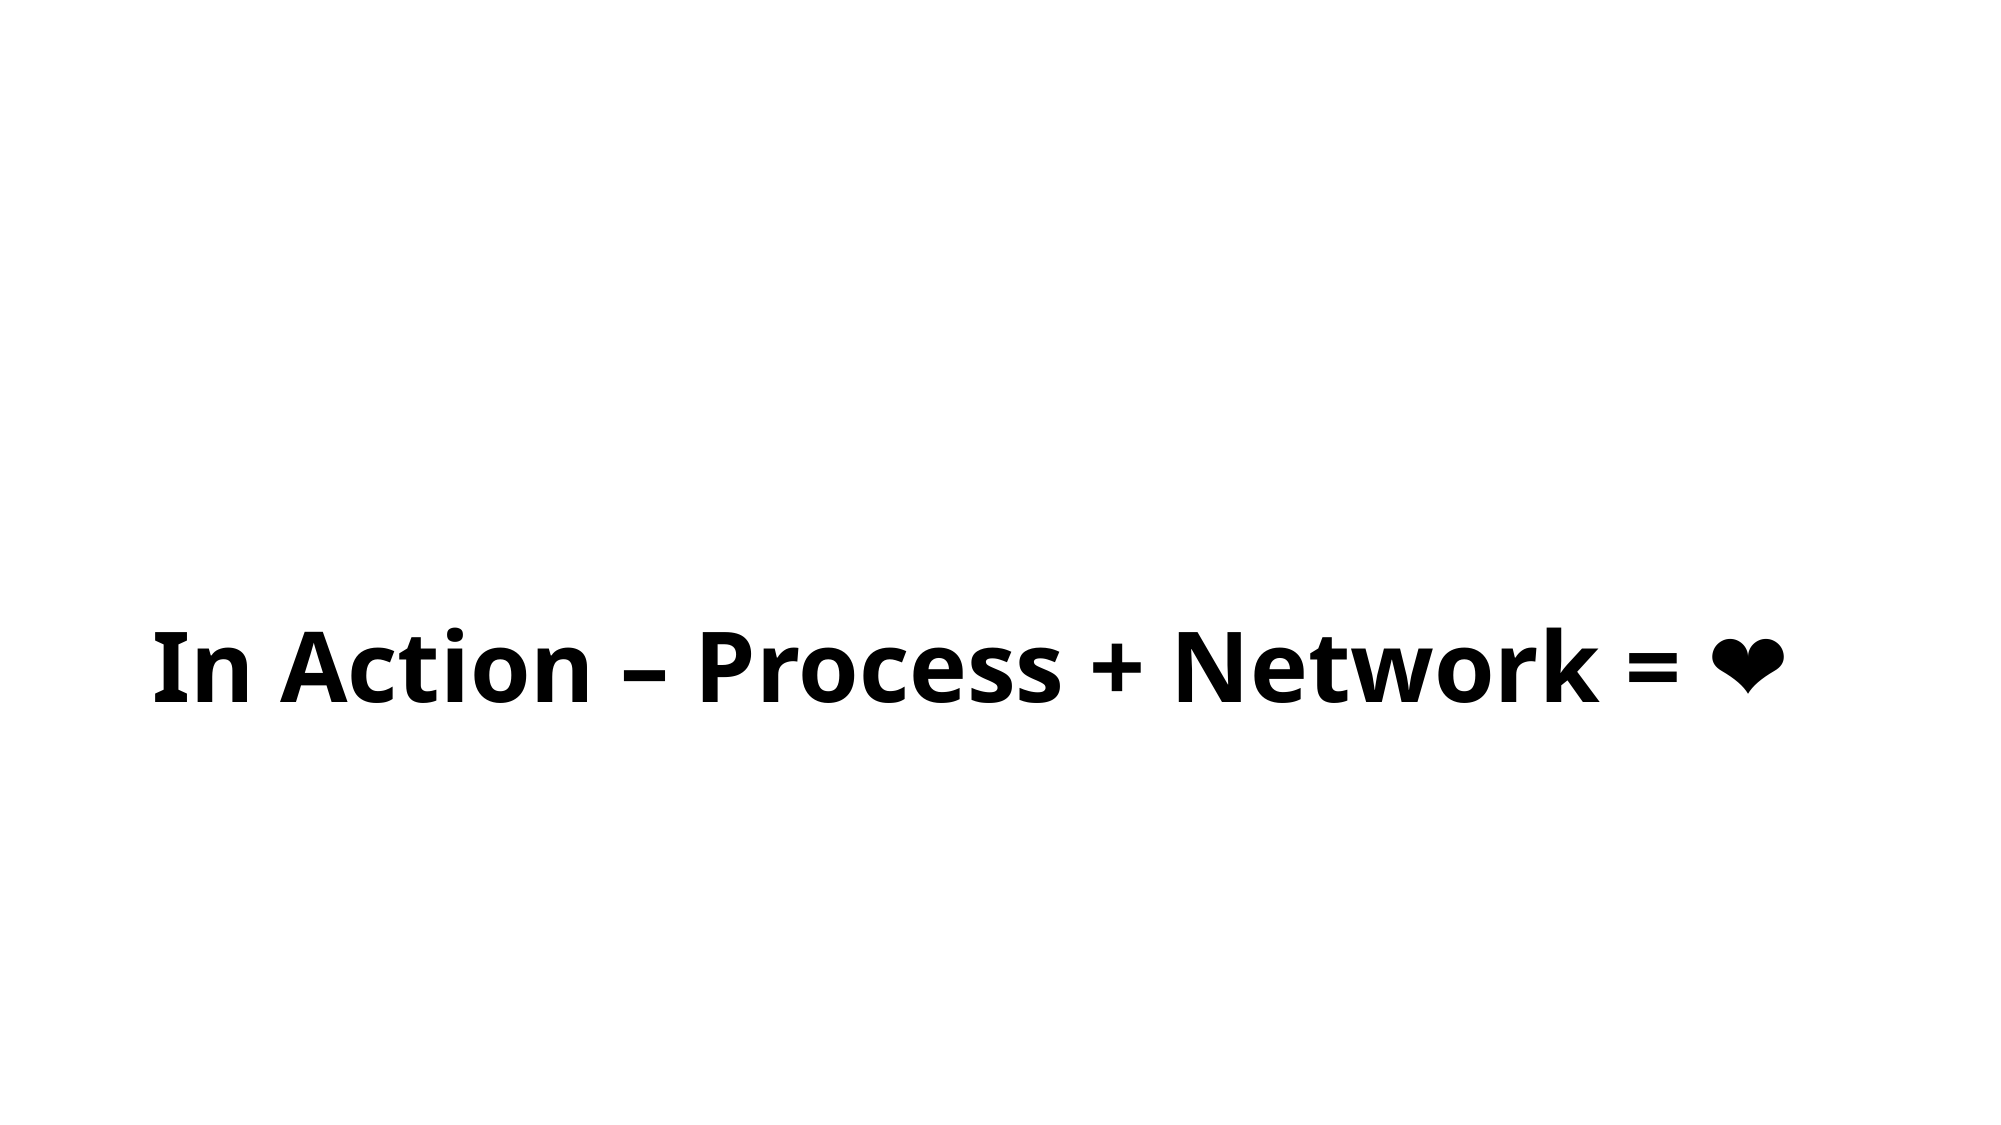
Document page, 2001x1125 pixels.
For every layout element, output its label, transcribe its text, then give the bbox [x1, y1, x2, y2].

title In Action – Process + Network = ❤ [137, 562, 1863, 780]
